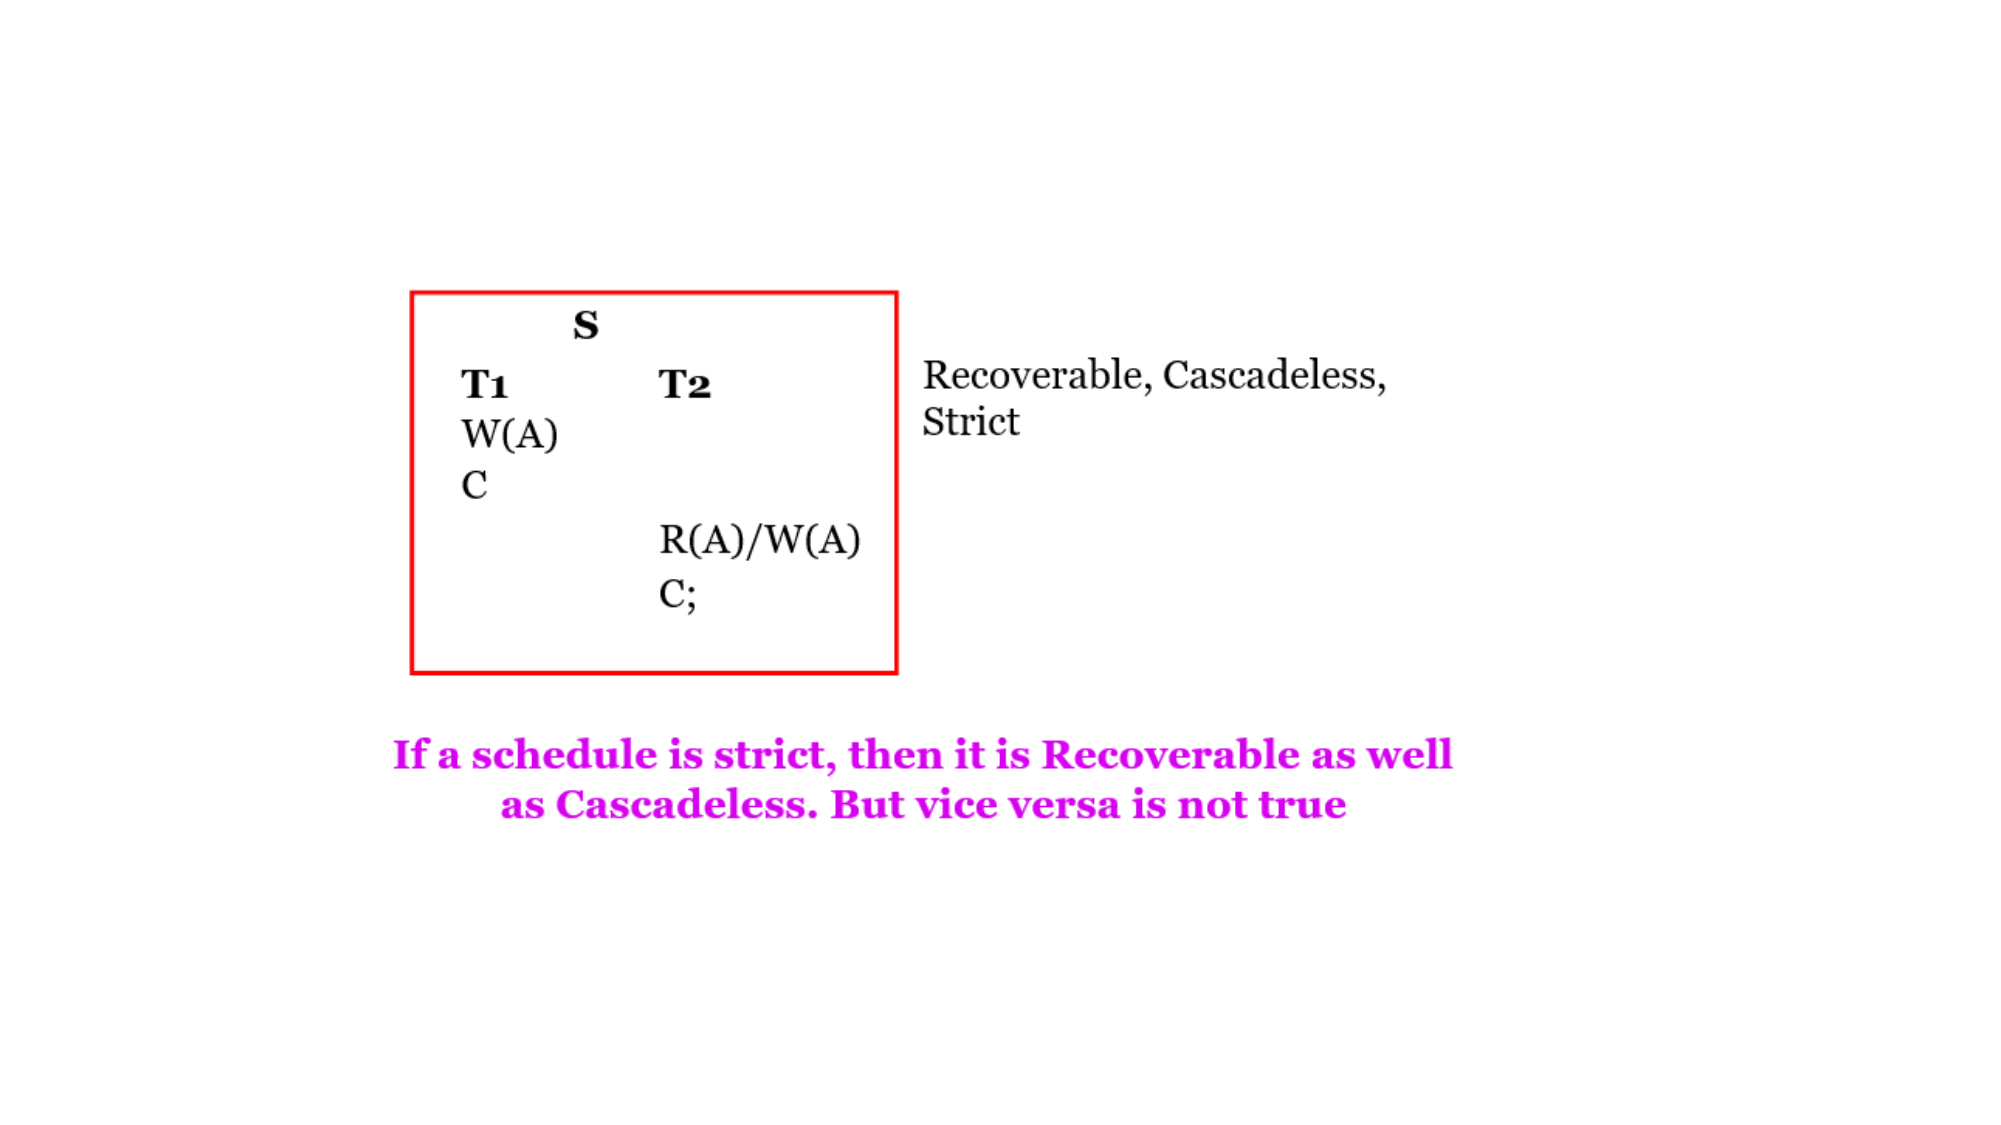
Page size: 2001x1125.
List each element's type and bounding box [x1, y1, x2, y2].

picture [374, 274, 1547, 851]
